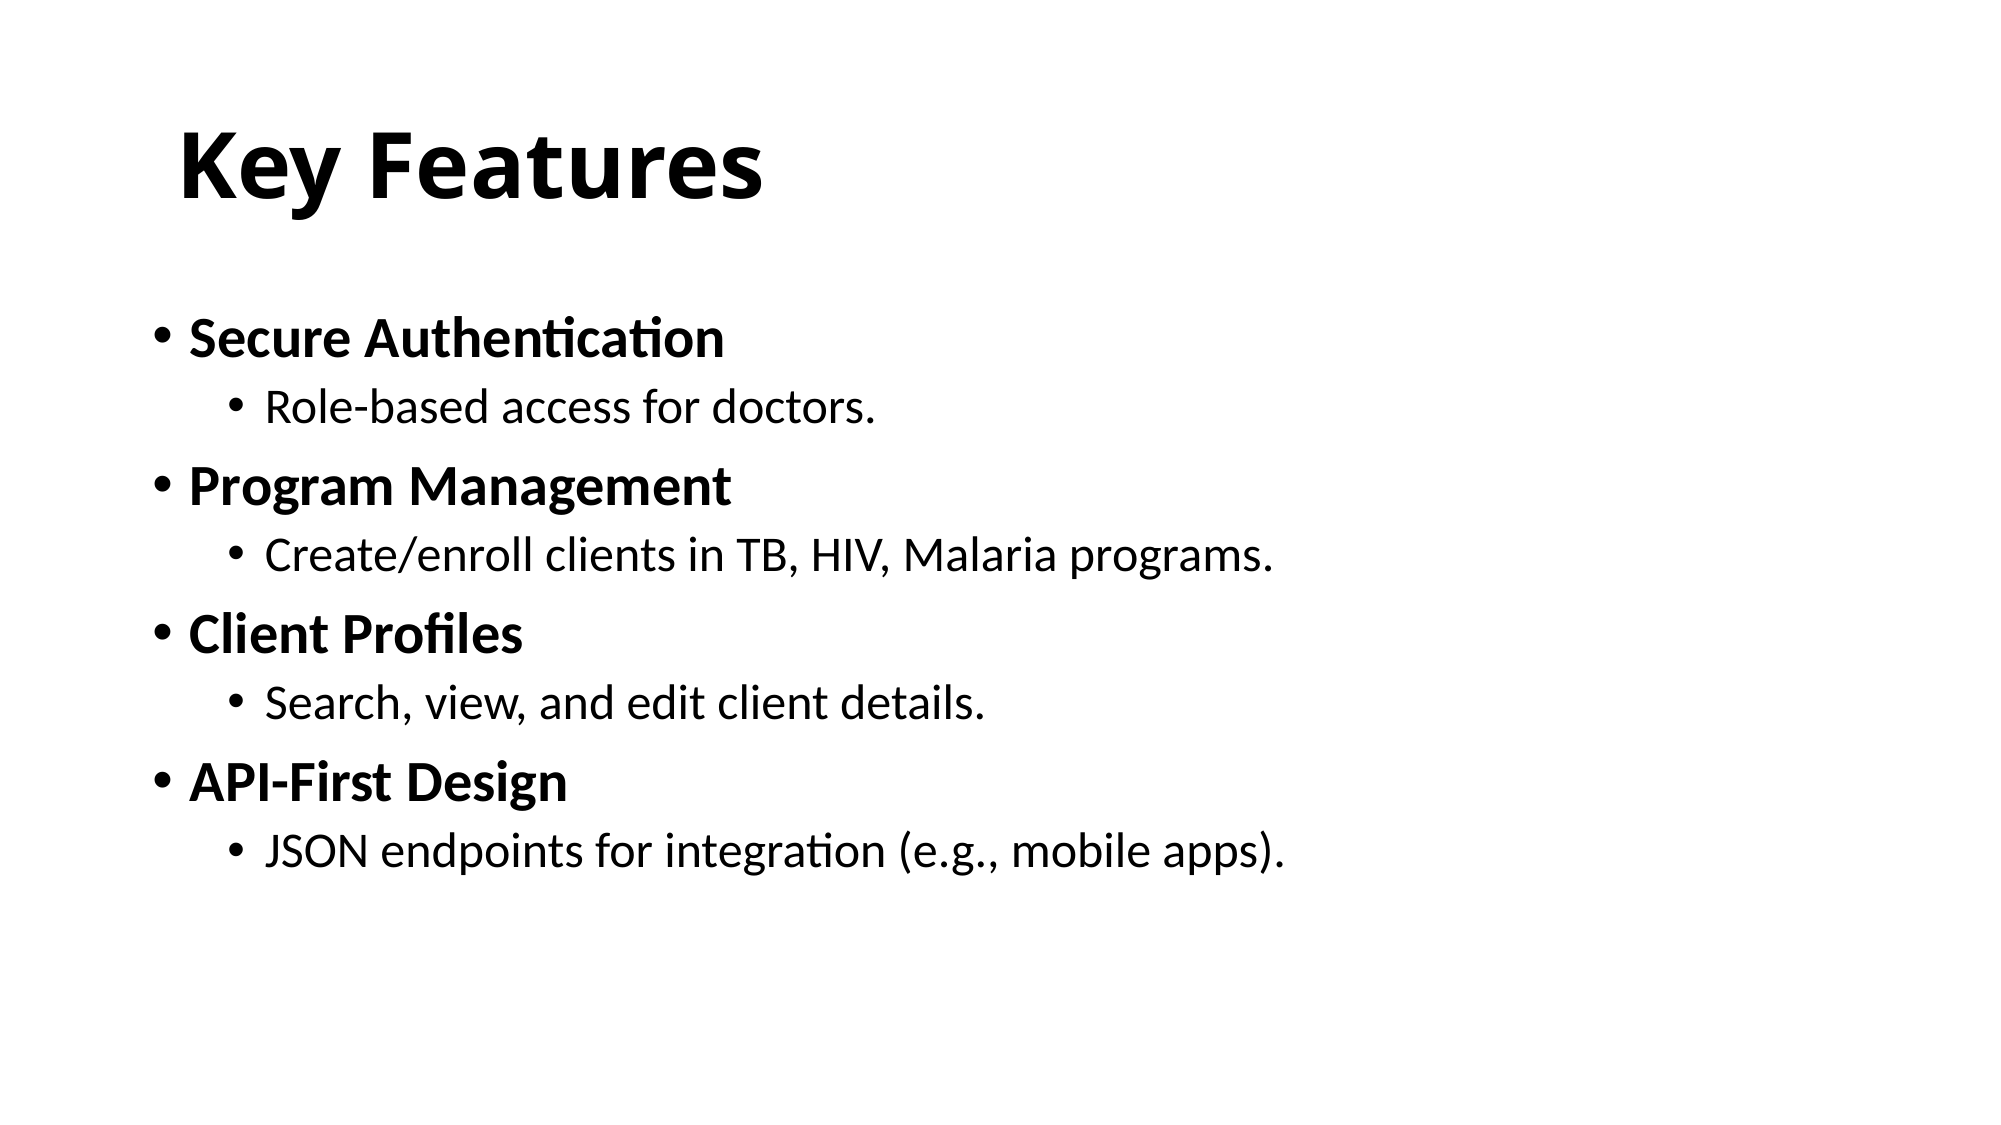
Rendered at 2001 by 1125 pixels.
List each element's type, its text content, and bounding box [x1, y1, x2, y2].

title Key Features [137, 59, 1863, 278]
list Secure Authentication Role-based access for doctors. Program Management Create/enroll clients in TB, HIV, Malaria programs. Client Profiles Search, view, and edit client details. API-First Design JSON endpoints for integration (e.g., mobile apps). [137, 299, 1863, 1014]
